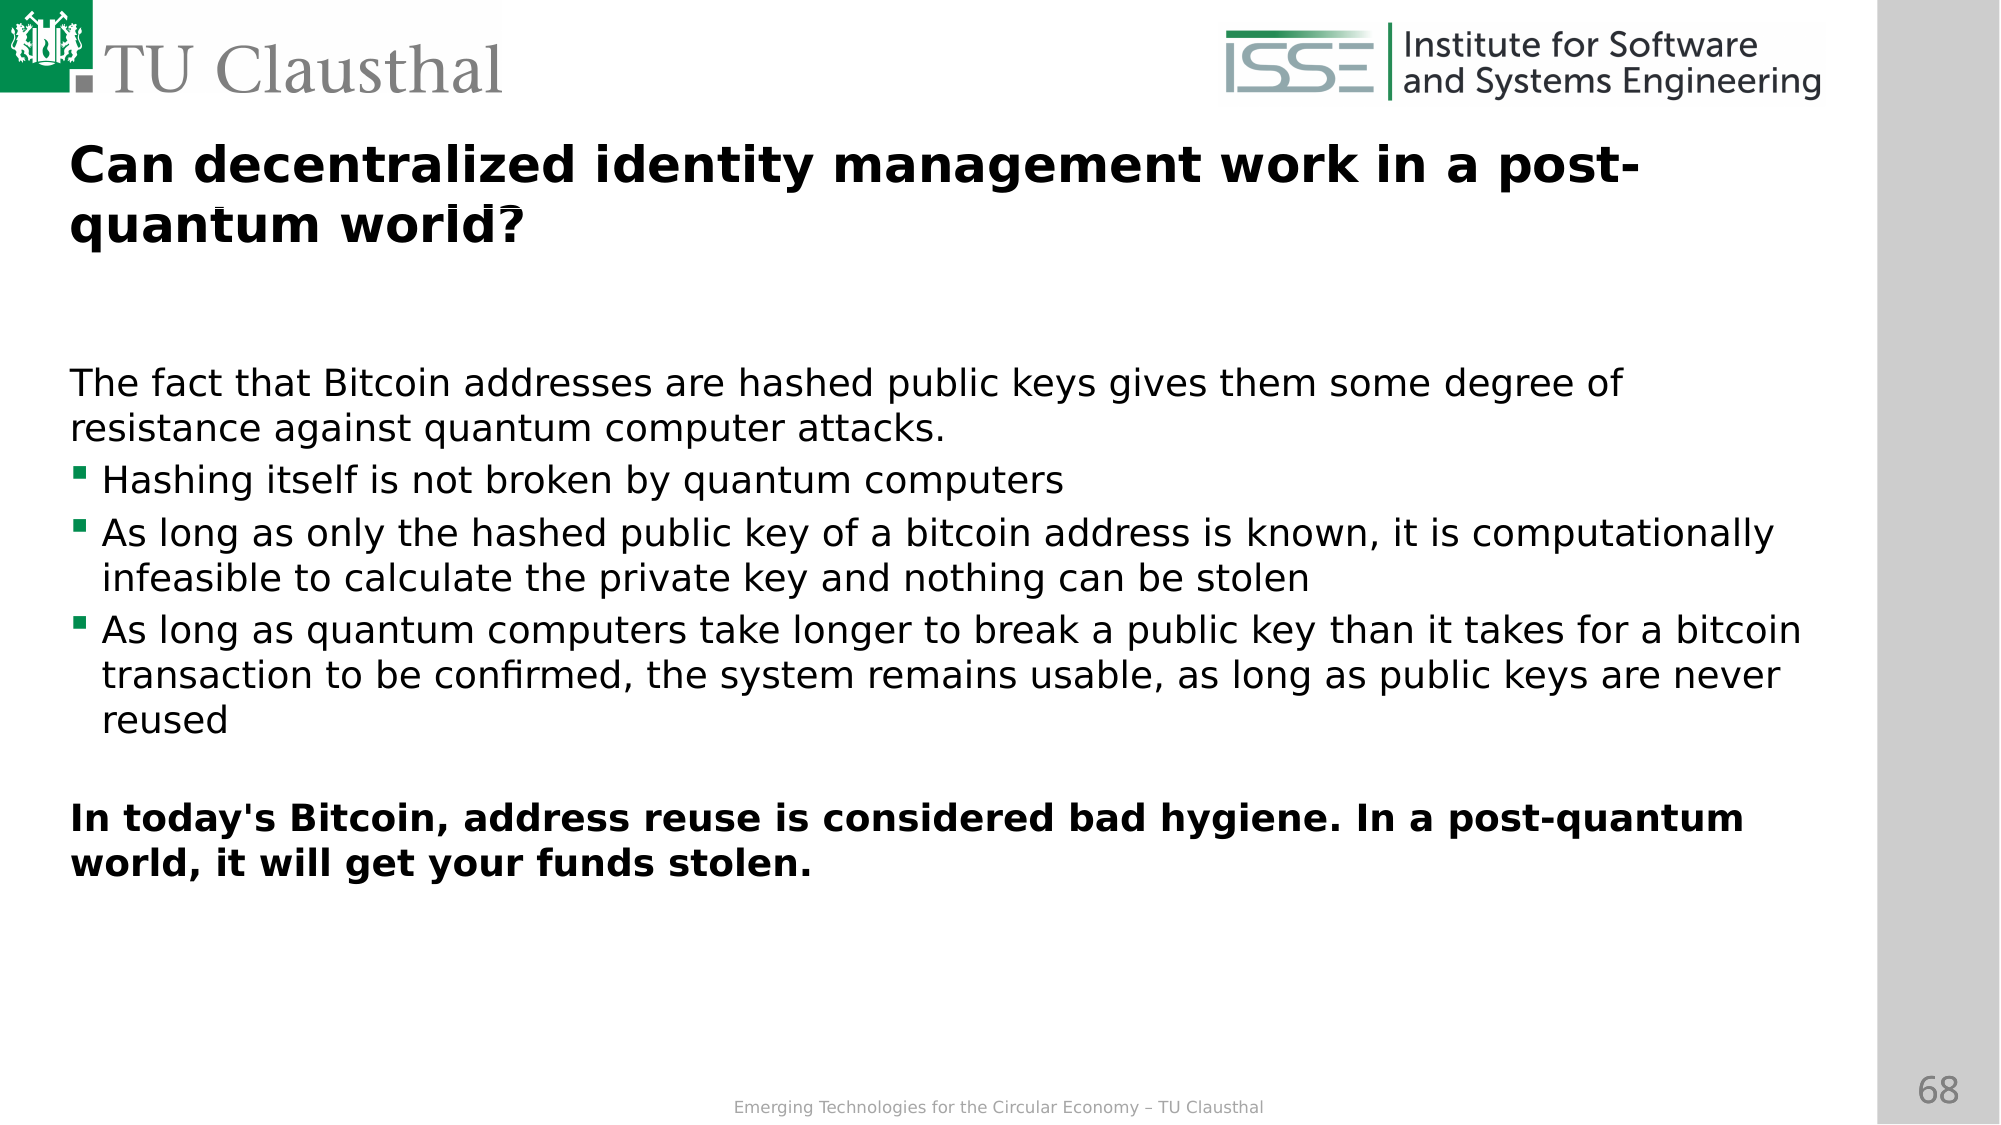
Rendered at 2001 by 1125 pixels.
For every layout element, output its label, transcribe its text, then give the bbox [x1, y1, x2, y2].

picture [0, 0, 502, 93]
text_box The fact that Bitcoin addresses are hashed public keys gives them some degree of resistance against quantum computer attacks. Hashing itself is not broken by quantum computers As long as only the hashed public key of a bitcoin address is known, it is computationally infeasible to calculate the private key and nothing can be stolen As long as quantum computers take longer to break a public key than it takes for a bitcoin transaction to be confirmed, the system remains usable, as long as public keys are never reused In today's Bitcoin, address reuse is considered bad hygiene. In a post-quantum world, it will get your funds stolen. [54, 208, 1819, 1035]
picture [1218, 22, 1826, 107]
text_box Can decentralized identity management work in a post-quantum world? [54, 125, 1819, 208]
